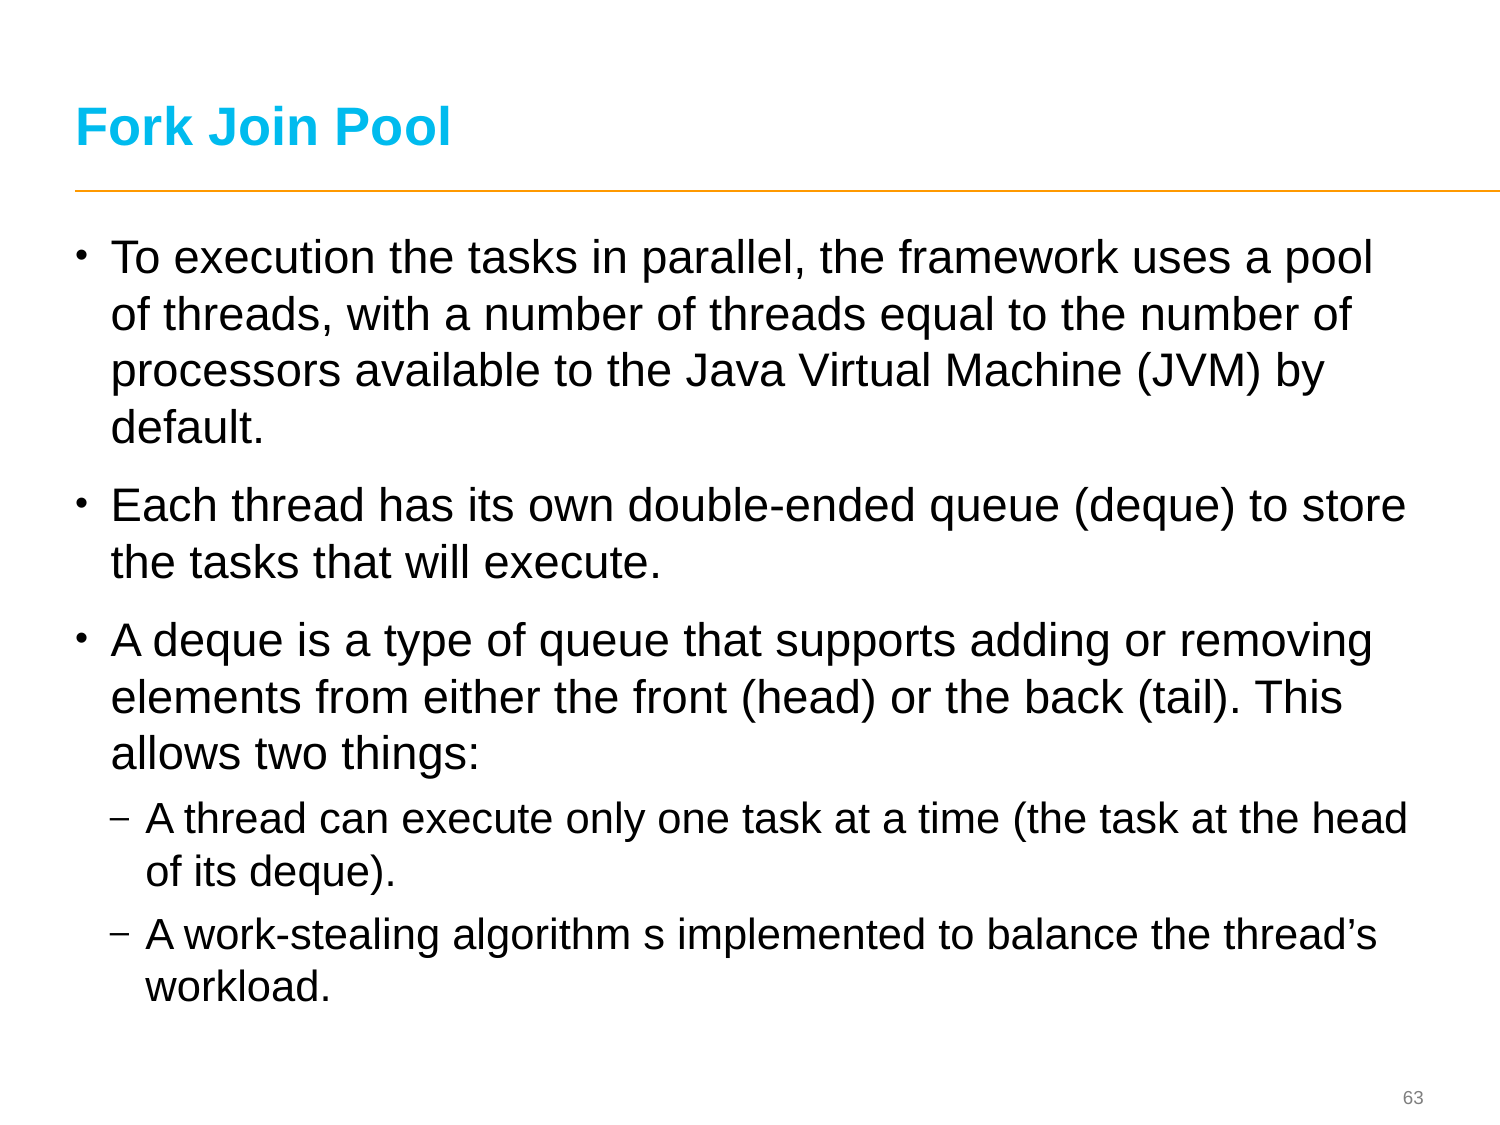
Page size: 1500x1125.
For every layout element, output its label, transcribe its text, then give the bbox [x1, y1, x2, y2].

list To execution the tasks in parallel, the framework uses a pool of threads, with a number of threads equal to the number of processors available to the Java Virtual Machine (JVM) by default. Each thread has its own double-ended queue (deque) to store the tasks that will execute. A deque is a type of queue that supports adding or removing elements from either the front (head) or the back (tail). This allows two things: A thread can execute only one task at a time (the task at the head of its deque). A work-stealing algorithm s implemented to balance the thread’s workload. [75, 226, 1425, 1018]
title Fork Join Pool [75, 27, 1422, 157]
